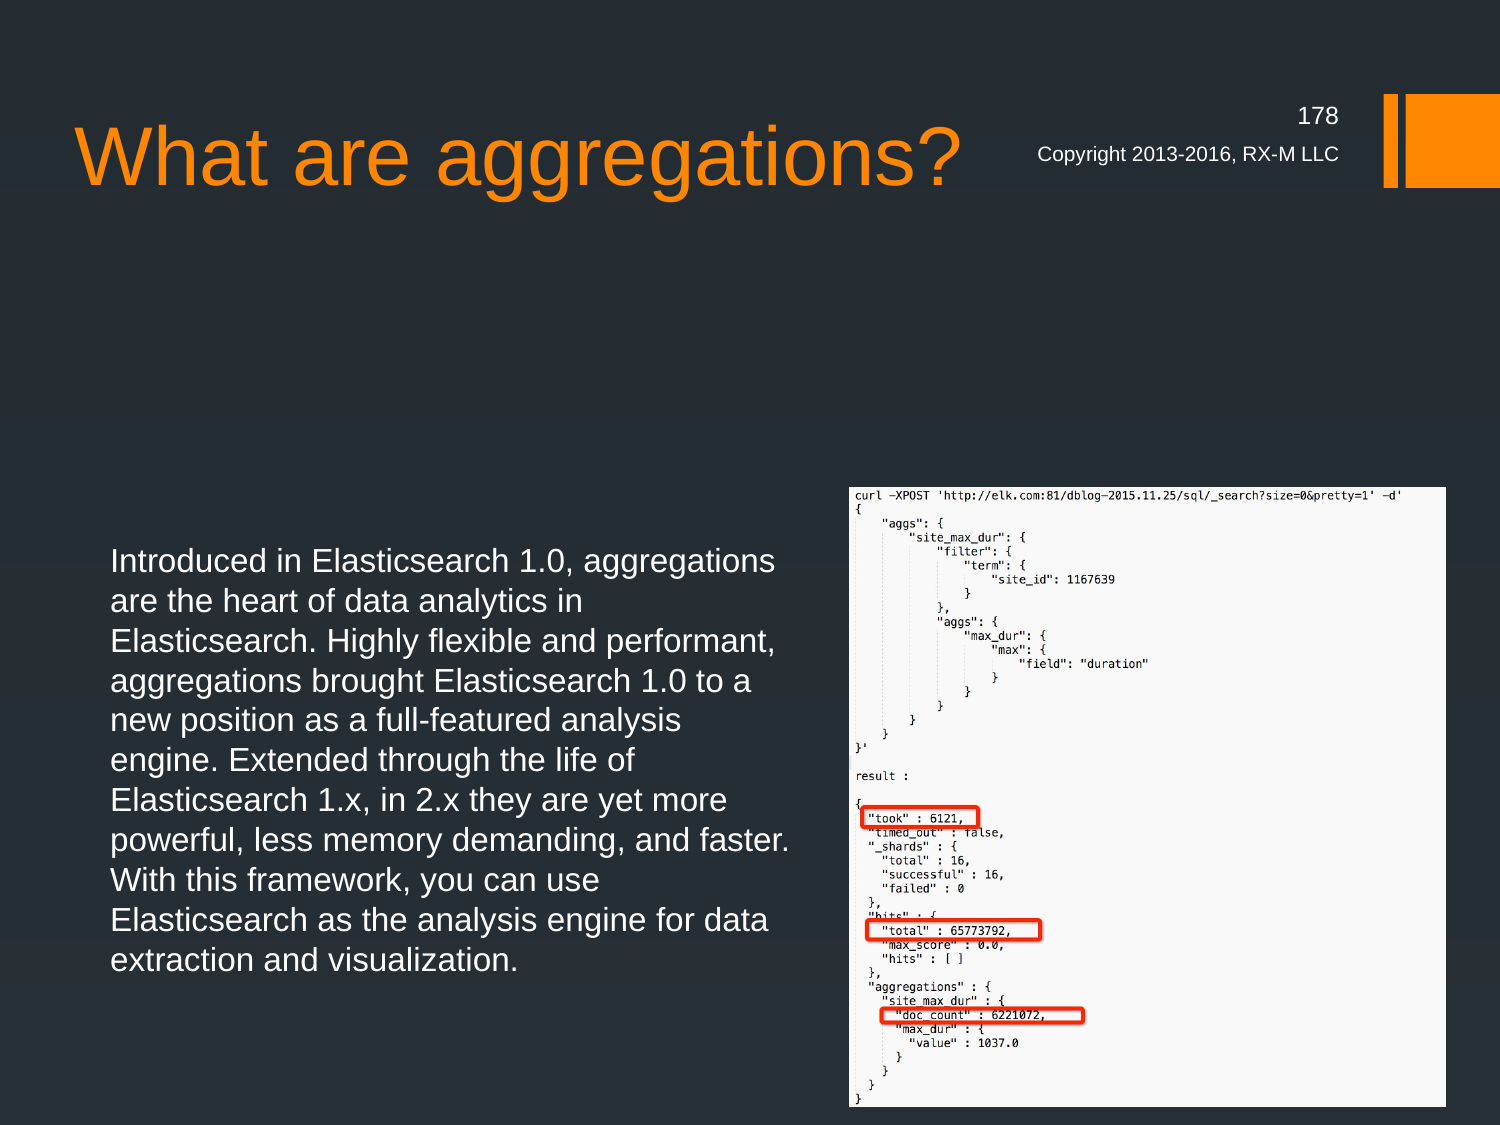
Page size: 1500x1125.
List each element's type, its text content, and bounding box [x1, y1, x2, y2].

slide_number 178 [1199, 90, 1355, 140]
footer Copyright 2013-2016, RX-M LLC [985, 140, 1355, 190]
picture [849, 486, 1447, 1108]
title What are aggregations? [59, 20, 1260, 210]
list Introduced in Elasticsearch 1.0, aggregations are the heart of data analytics in Elasticsearch. Highly flexible and performant, aggregations brought Elasticsearch 1.0 to a new position as a full-featured analysis engine. Extended through the life of Elasticsearch 1.x, in 2.x they are yet more powerful, less memory demanding, and faster. With this framework, you can use Elasticsearch as the analysis engine for data extraction and visualization. [12, 474, 813, 1108]
